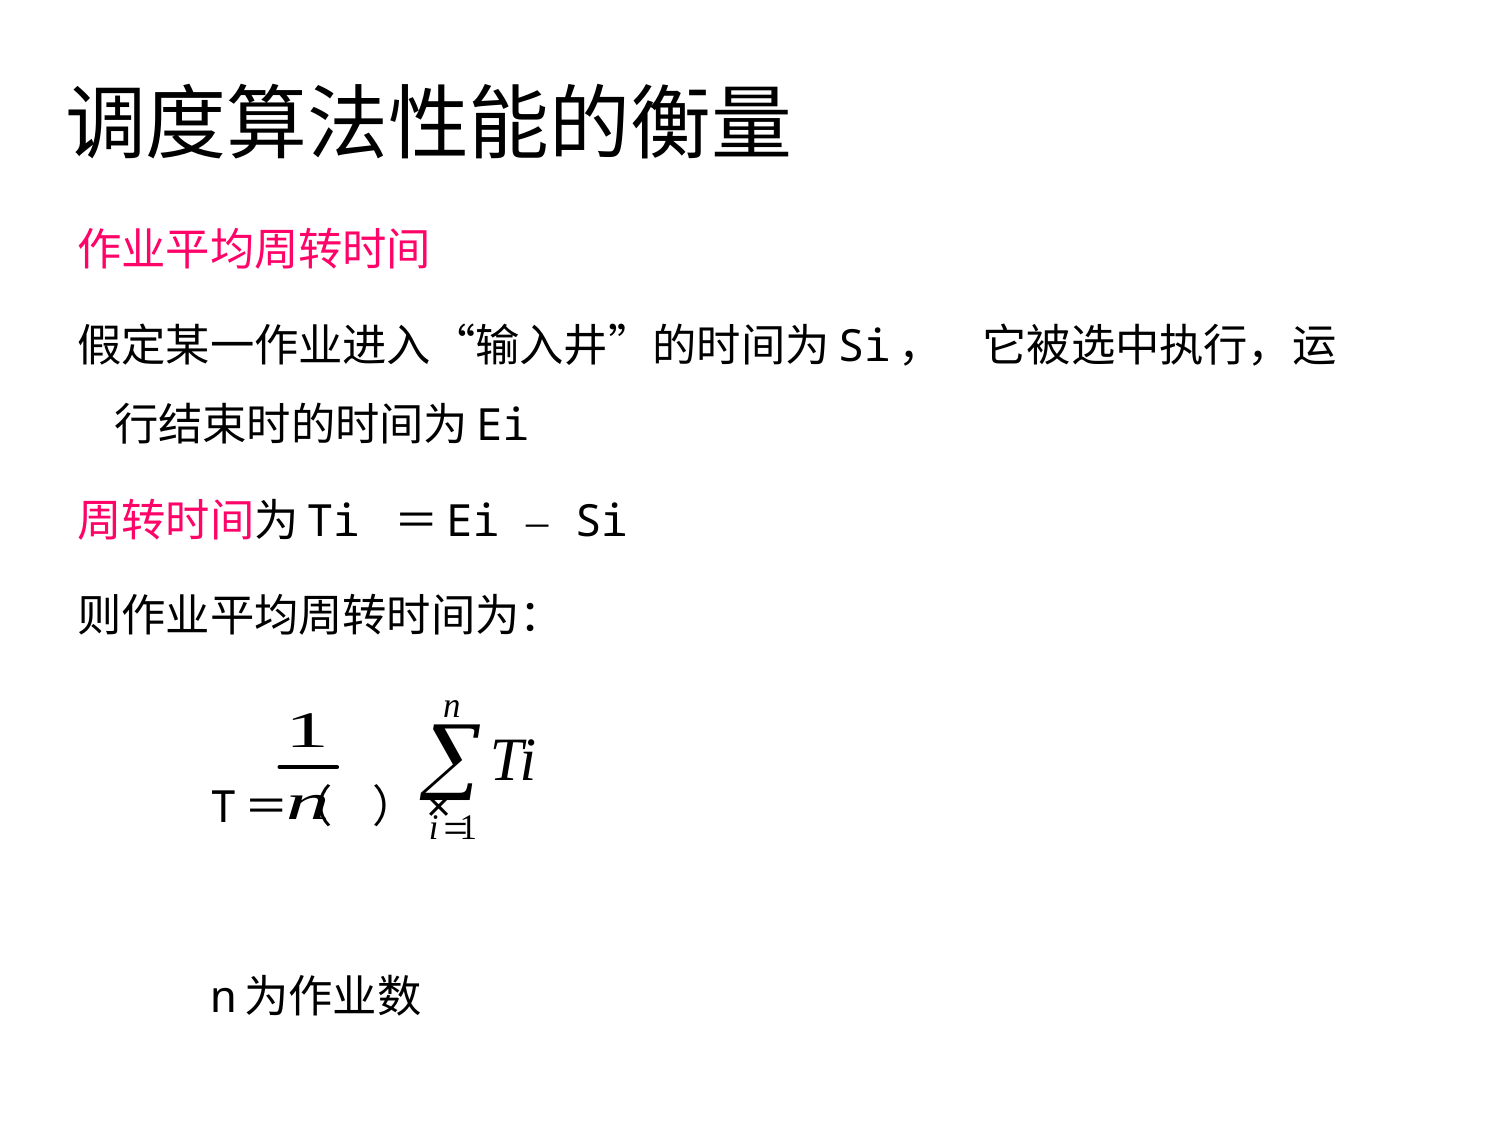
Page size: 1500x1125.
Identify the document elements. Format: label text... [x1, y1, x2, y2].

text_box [410, 677, 550, 853]
list 作业平均周转时间 假定某一作业进入“输入井”的时间为Si， 它被选中执行，运行结束时的时间为Ei 周转时间为Ti ＝Ei – Si 则作业平均周转时间为： T＝（ ）× n为作业数 [62, 187, 1388, 1036]
title 调度算法性能的衡量 [50, 75, 1329, 178]
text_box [263, 698, 352, 831]
